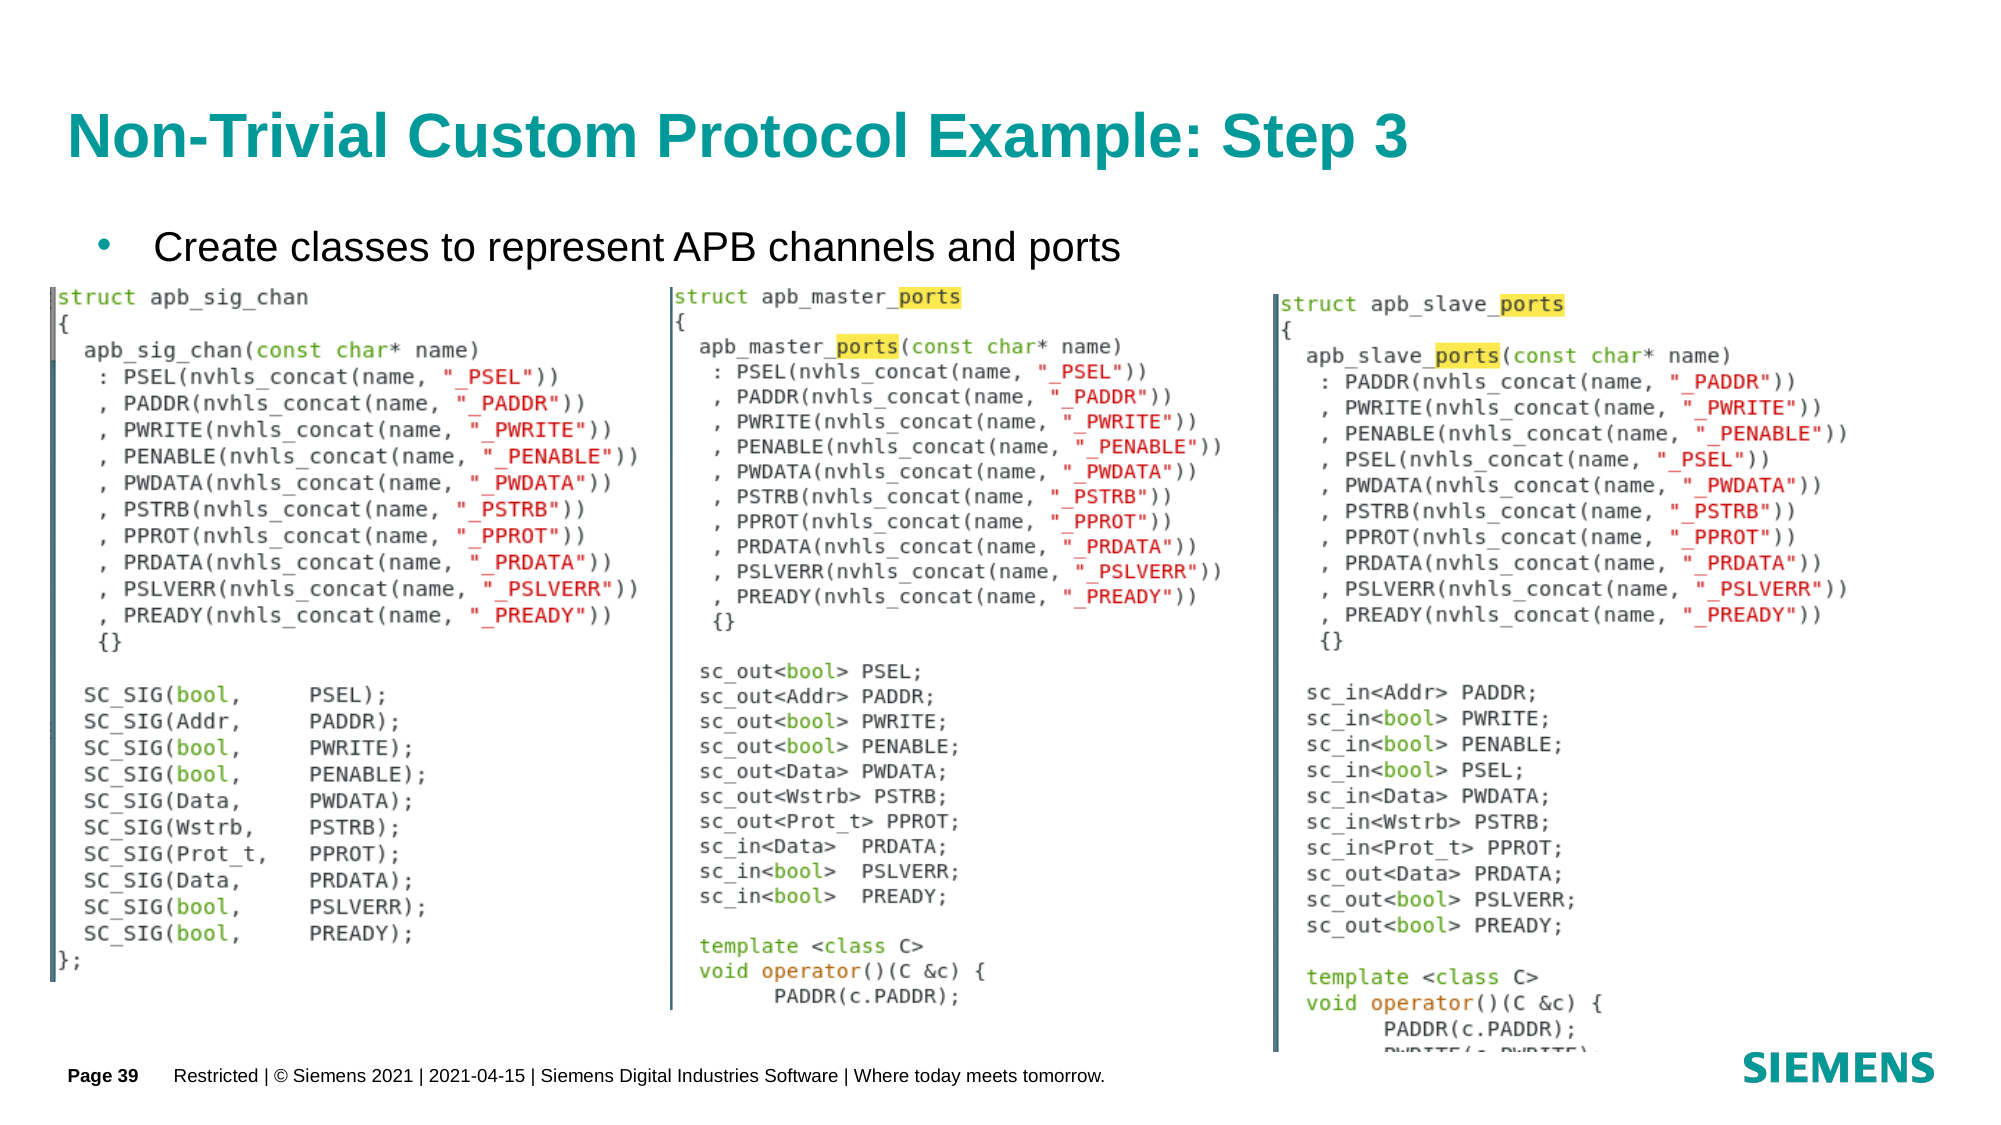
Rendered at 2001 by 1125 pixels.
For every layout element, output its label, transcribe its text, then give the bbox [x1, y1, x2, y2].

list Create classes to represent APB channels and ports [67, 214, 1924, 1012]
footer Restricted | © Siemens 2021 | 2021-04-15 | Siemens Digital Industries Software | Where today meets tomorrow. [174, 1035, 1686, 1125]
picture [670, 287, 1934, 1083]
picture [50, 287, 654, 982]
slide_number Page 39 [67, 1035, 174, 1125]
title Non-Trivial Custom Protocol Example: Step 3 [67, 78, 1924, 173]
